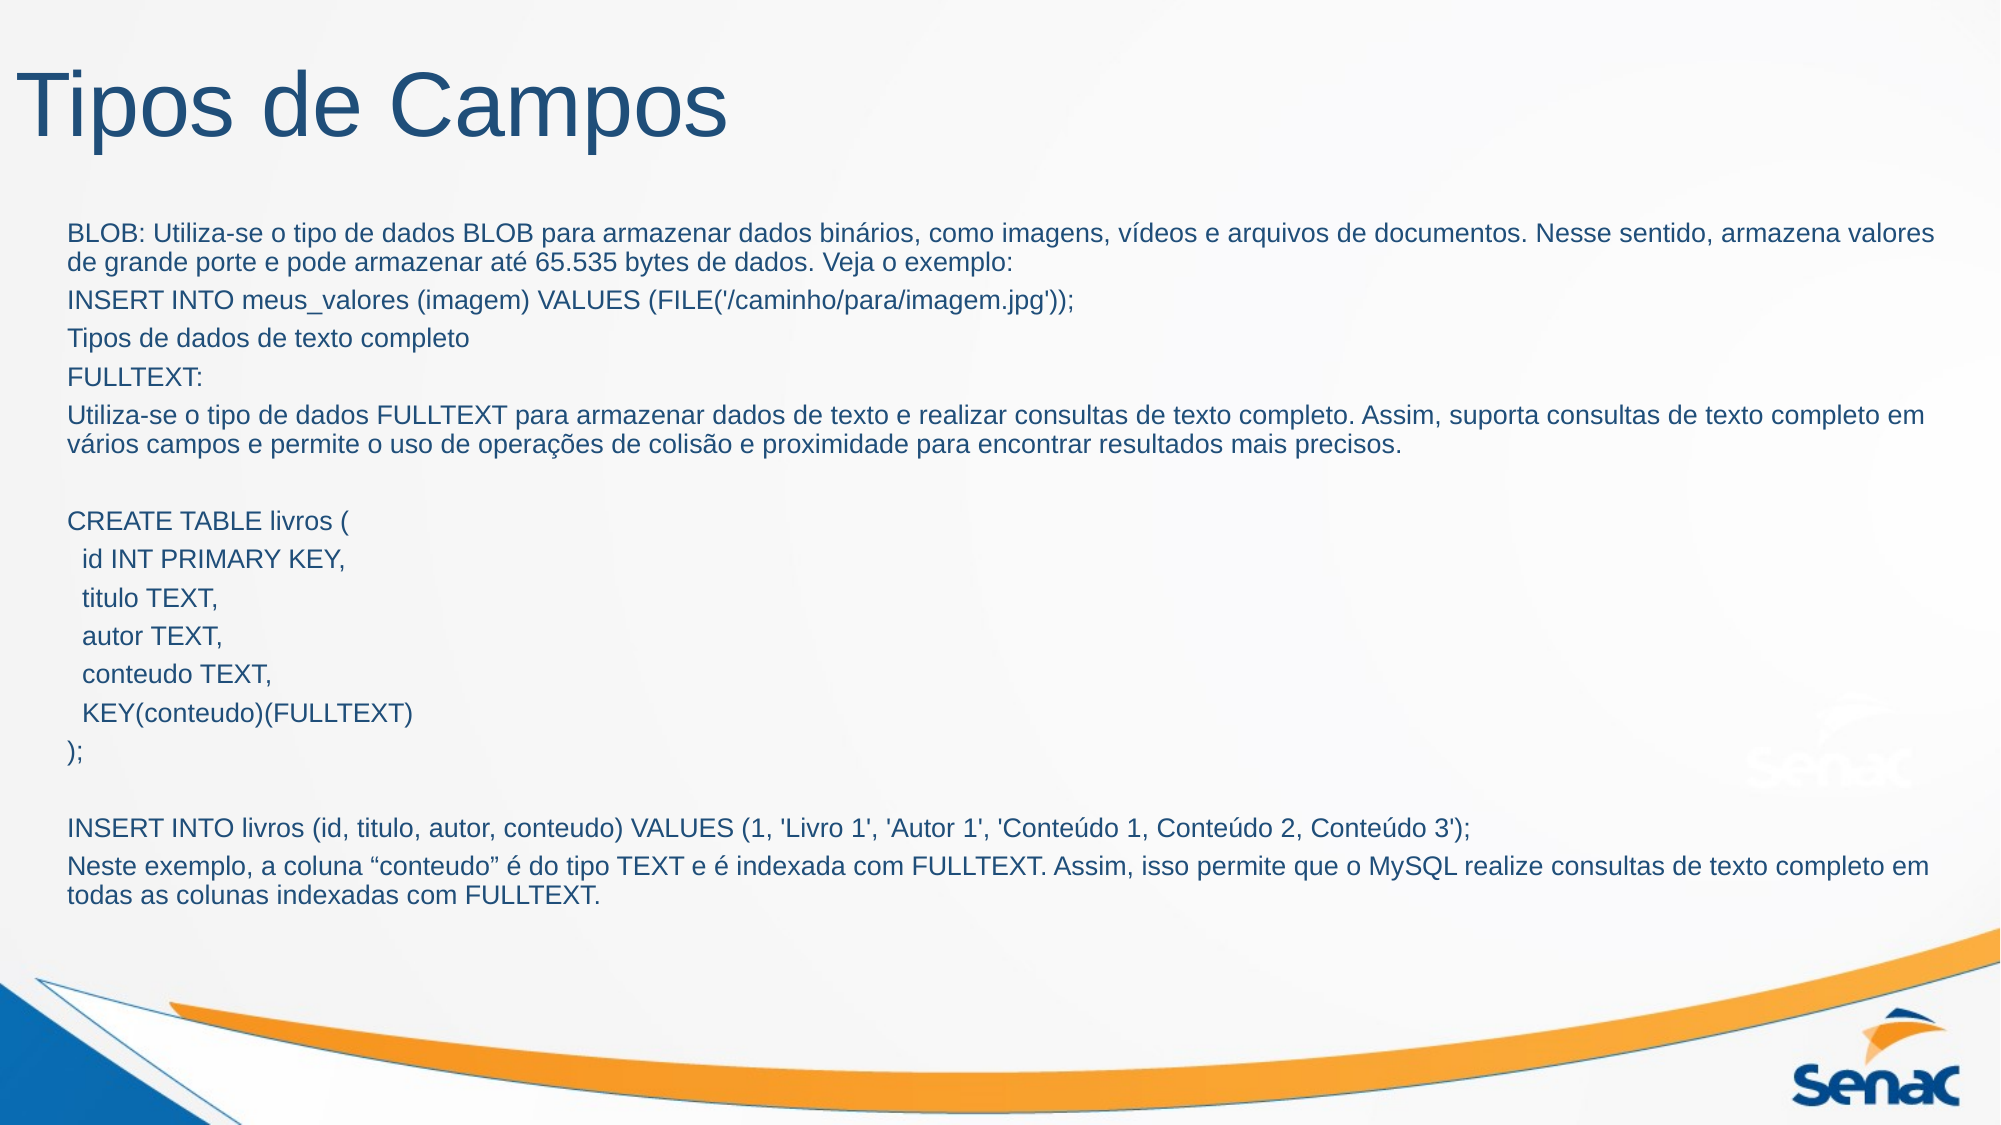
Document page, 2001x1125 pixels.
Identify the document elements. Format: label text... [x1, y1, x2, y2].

title Tipos de Campos [0, 36, 1973, 178]
list BLOB: Utiliza-se o tipo de dados BLOB para armazenar dados binários, como imagens, vídeos e arquivos de documentos. Nesse sentido, armazena valores de grande porte e pode armazenar até 65.535 bytes de dados. Veja o exemplo: INSERT INTO meus_valores (imagem) VALUES (FILE('/caminho/para/imagem.jpg')); Tipos de dados de texto completo FULLTEXT: Utiliza-se o tipo de dados FULLTEXT para armazenar dados de texto e realizar consultas de texto completo. Assim, suporta consultas de texto completo em vários campos e permite o uso de operações de colisão e proximidade para encontrar resultados mais precisos. CREATE TABLE livros ( id INT PRIMARY KEY, titulo TEXT, autor TEXT, conteudo TEXT, KEY(conteudo)(FULLTEXT) ); INSERT INTO livros (id, titulo, autor, conteudo) VALUES (1, 'Livro 1', 'Autor 1', 'Conteúdo 1, Conteúdo 2, Conteúdo 3'); Neste exemplo, a coluna “conteudo” é do tipo TEXT e é indexada com FULLTEXT. Assim, isso permite que o MySQL realize consultas de texto completo em todas as colunas indexadas com FULLTEXT. [52, 211, 1973, 926]
picture [0, 0, 2001, 1125]
